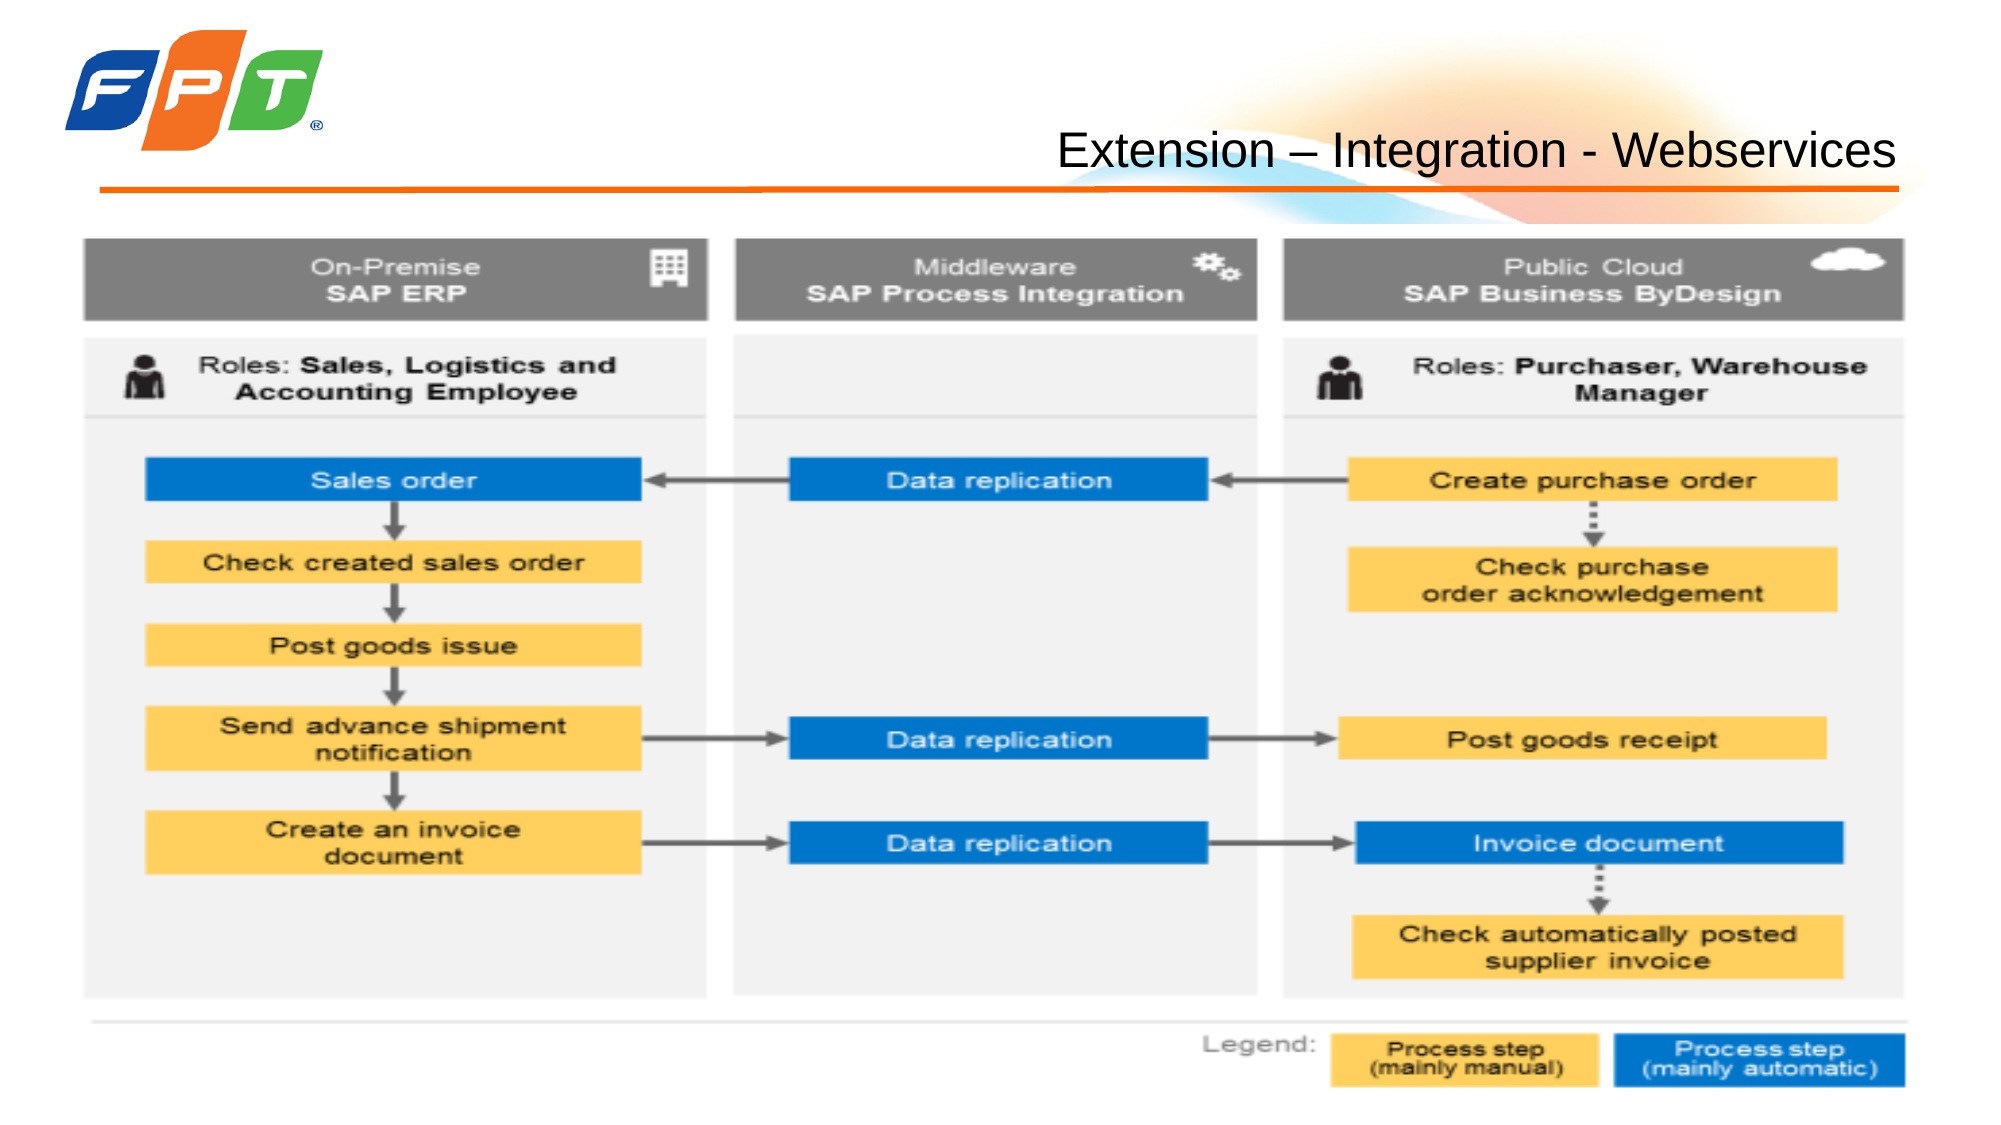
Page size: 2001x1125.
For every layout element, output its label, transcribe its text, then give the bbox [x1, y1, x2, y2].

title Extension – Integration - Webservices [1012, 62, 1913, 175]
picture [55, 18, 1930, 1101]
